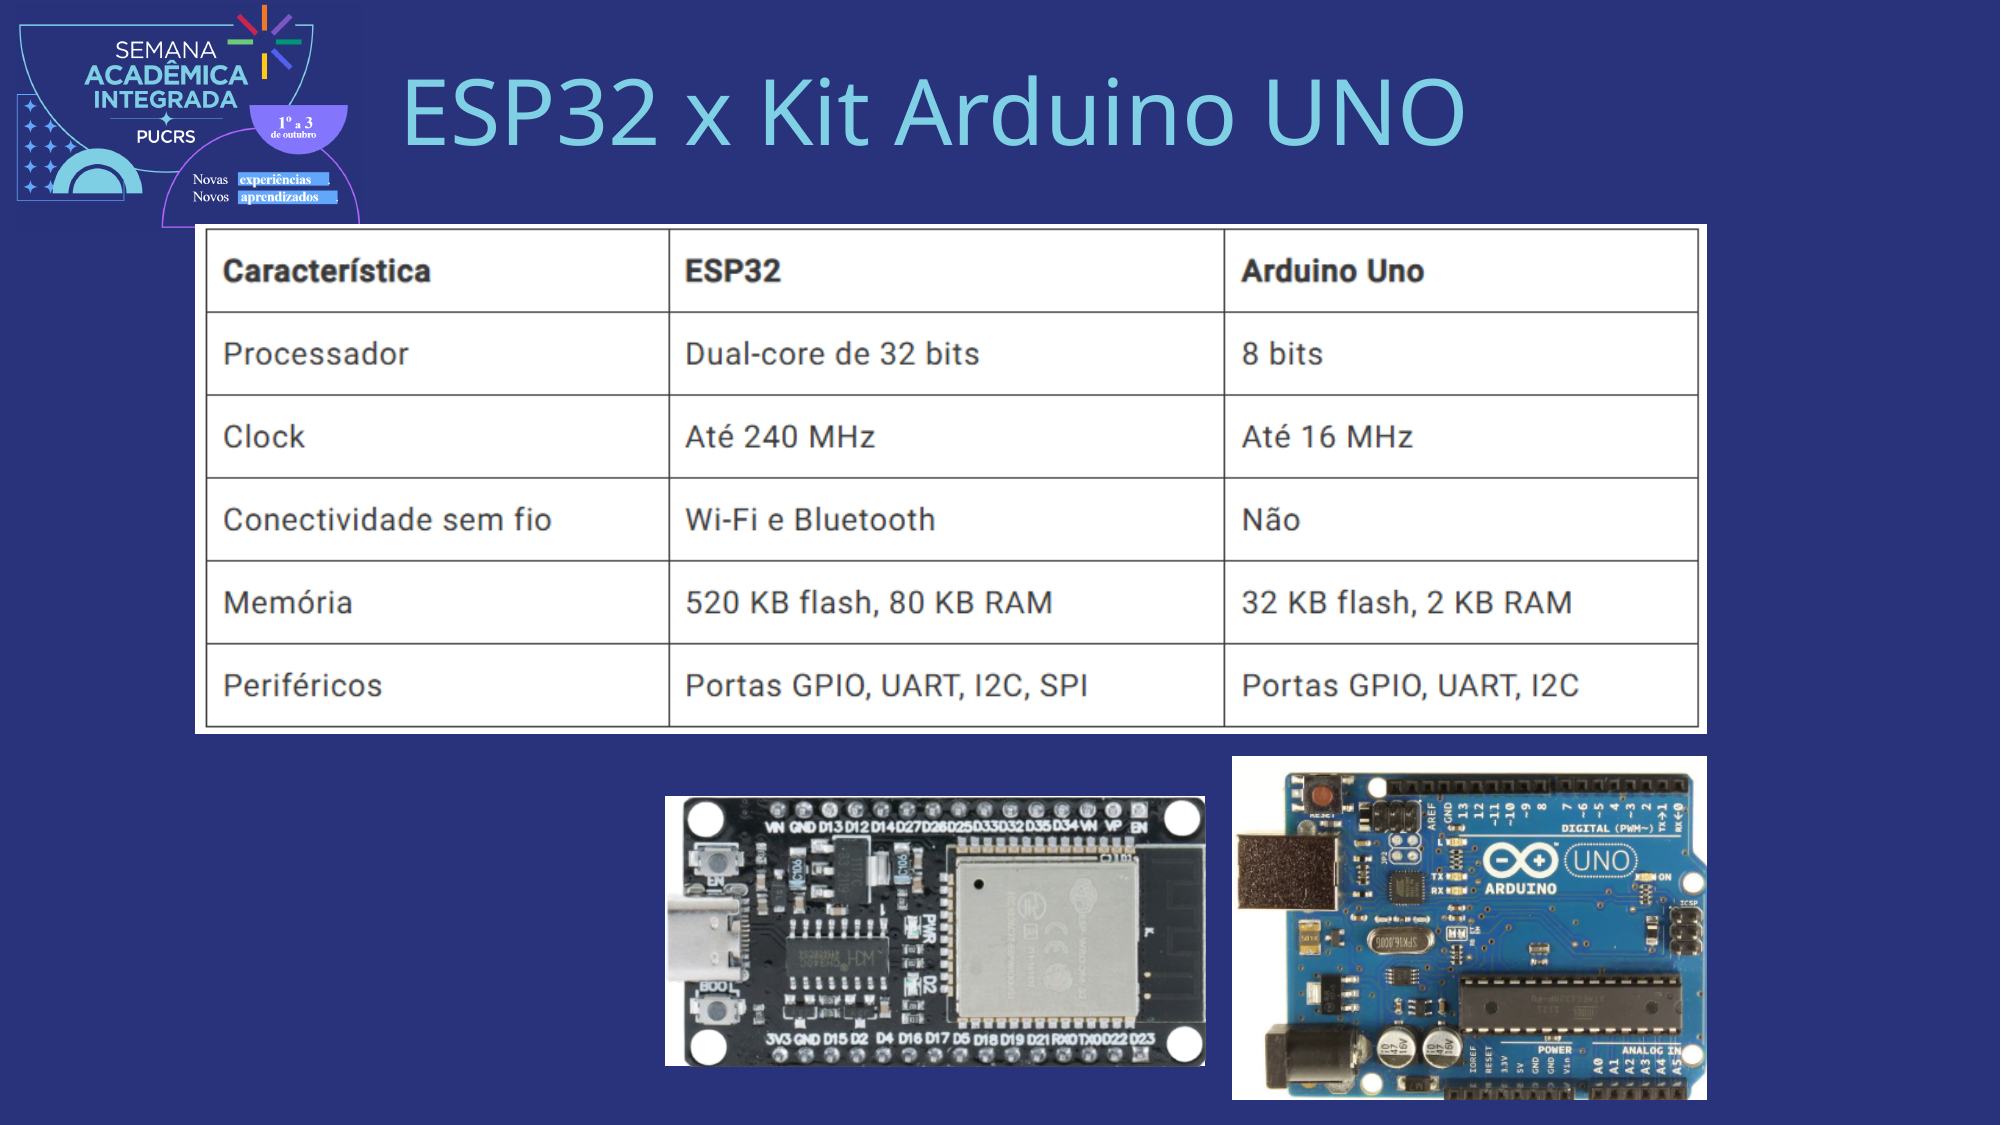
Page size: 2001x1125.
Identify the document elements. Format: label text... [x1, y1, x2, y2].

picture [14, 3, 1708, 735]
picture [1232, 756, 1708, 1100]
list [664, 795, 1206, 1067]
title ESP32 x Kit Arduino UNO [384, 7, 1942, 225]
